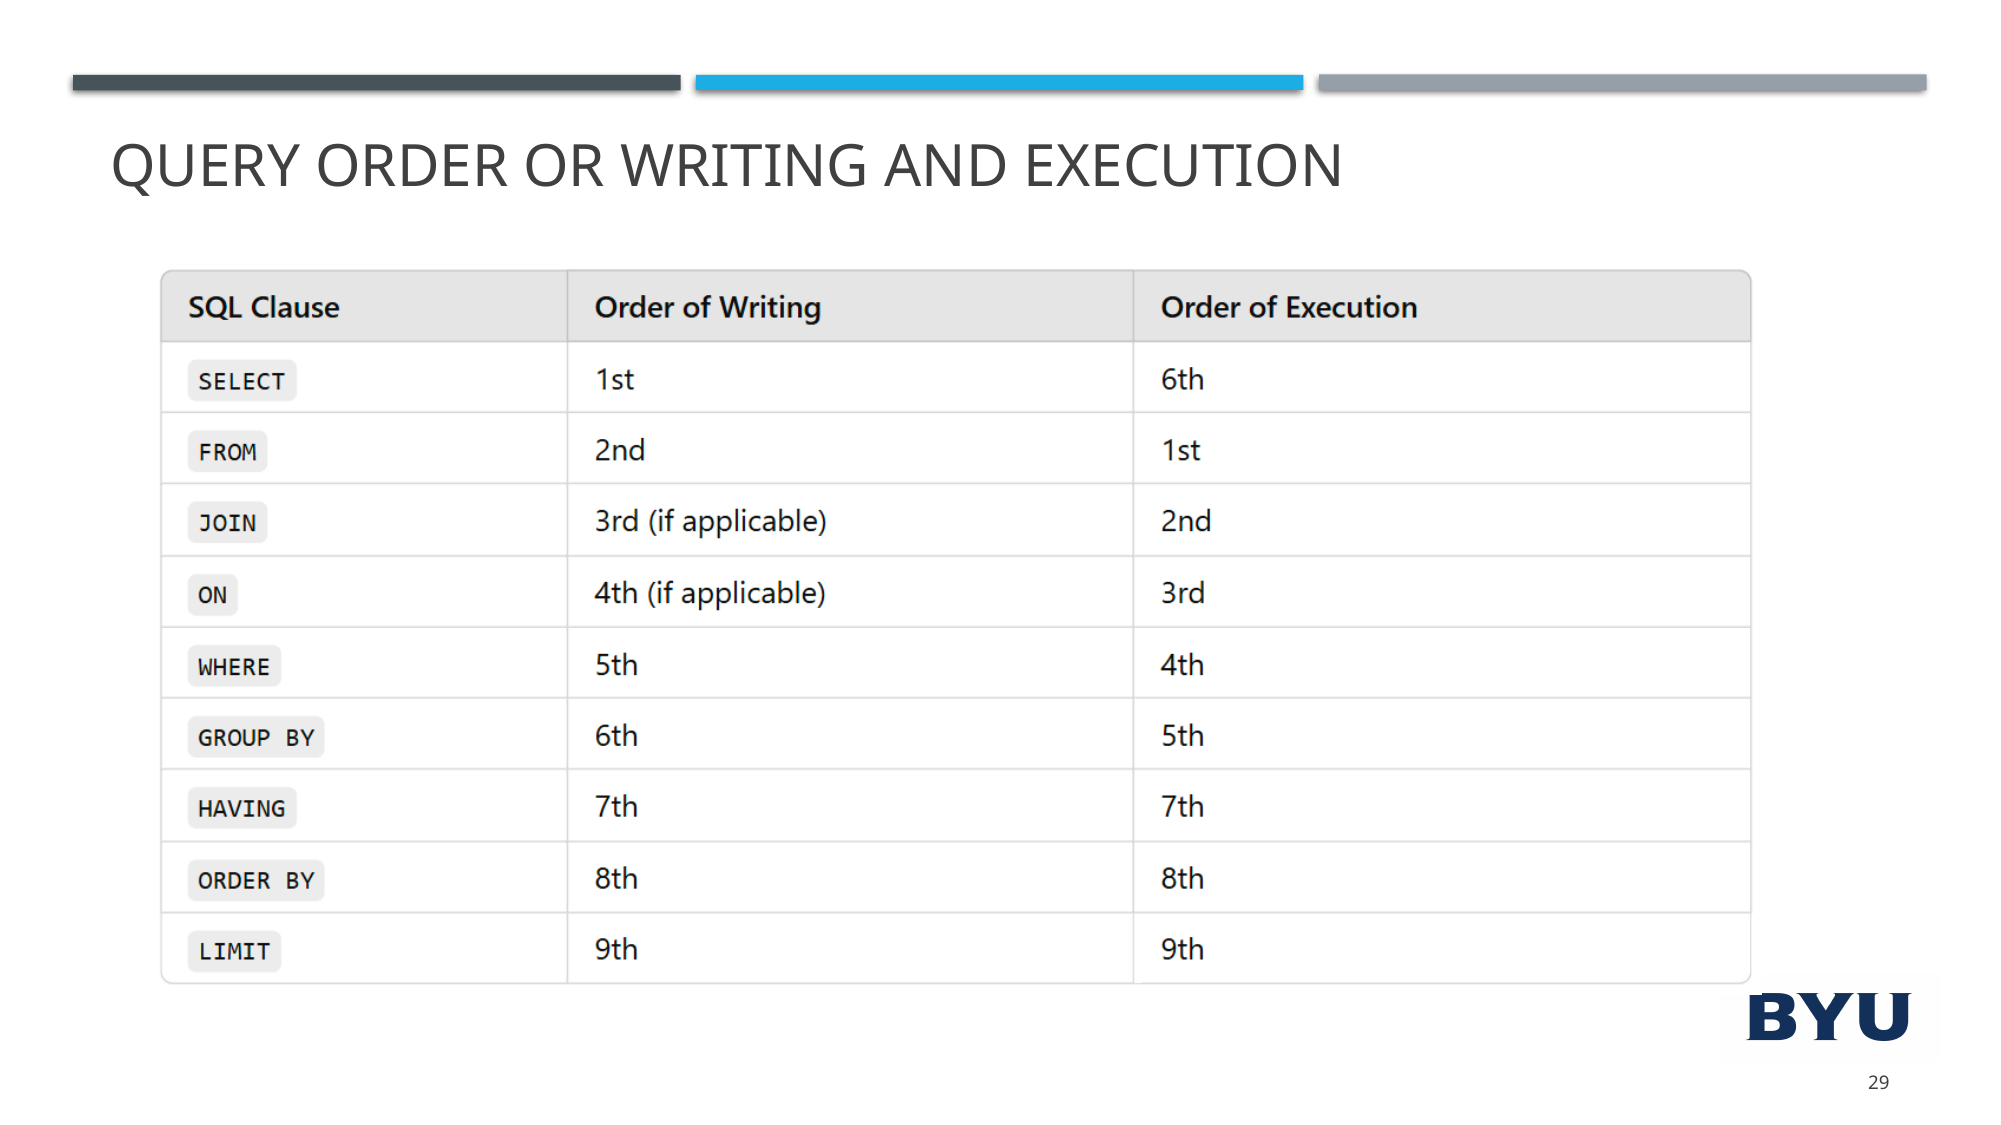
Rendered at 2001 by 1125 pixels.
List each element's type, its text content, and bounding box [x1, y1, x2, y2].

picture [146, 260, 1941, 1062]
title Query order or writing and execution [95, 115, 1905, 206]
slide_number 29 [1732, 1053, 1905, 1114]
